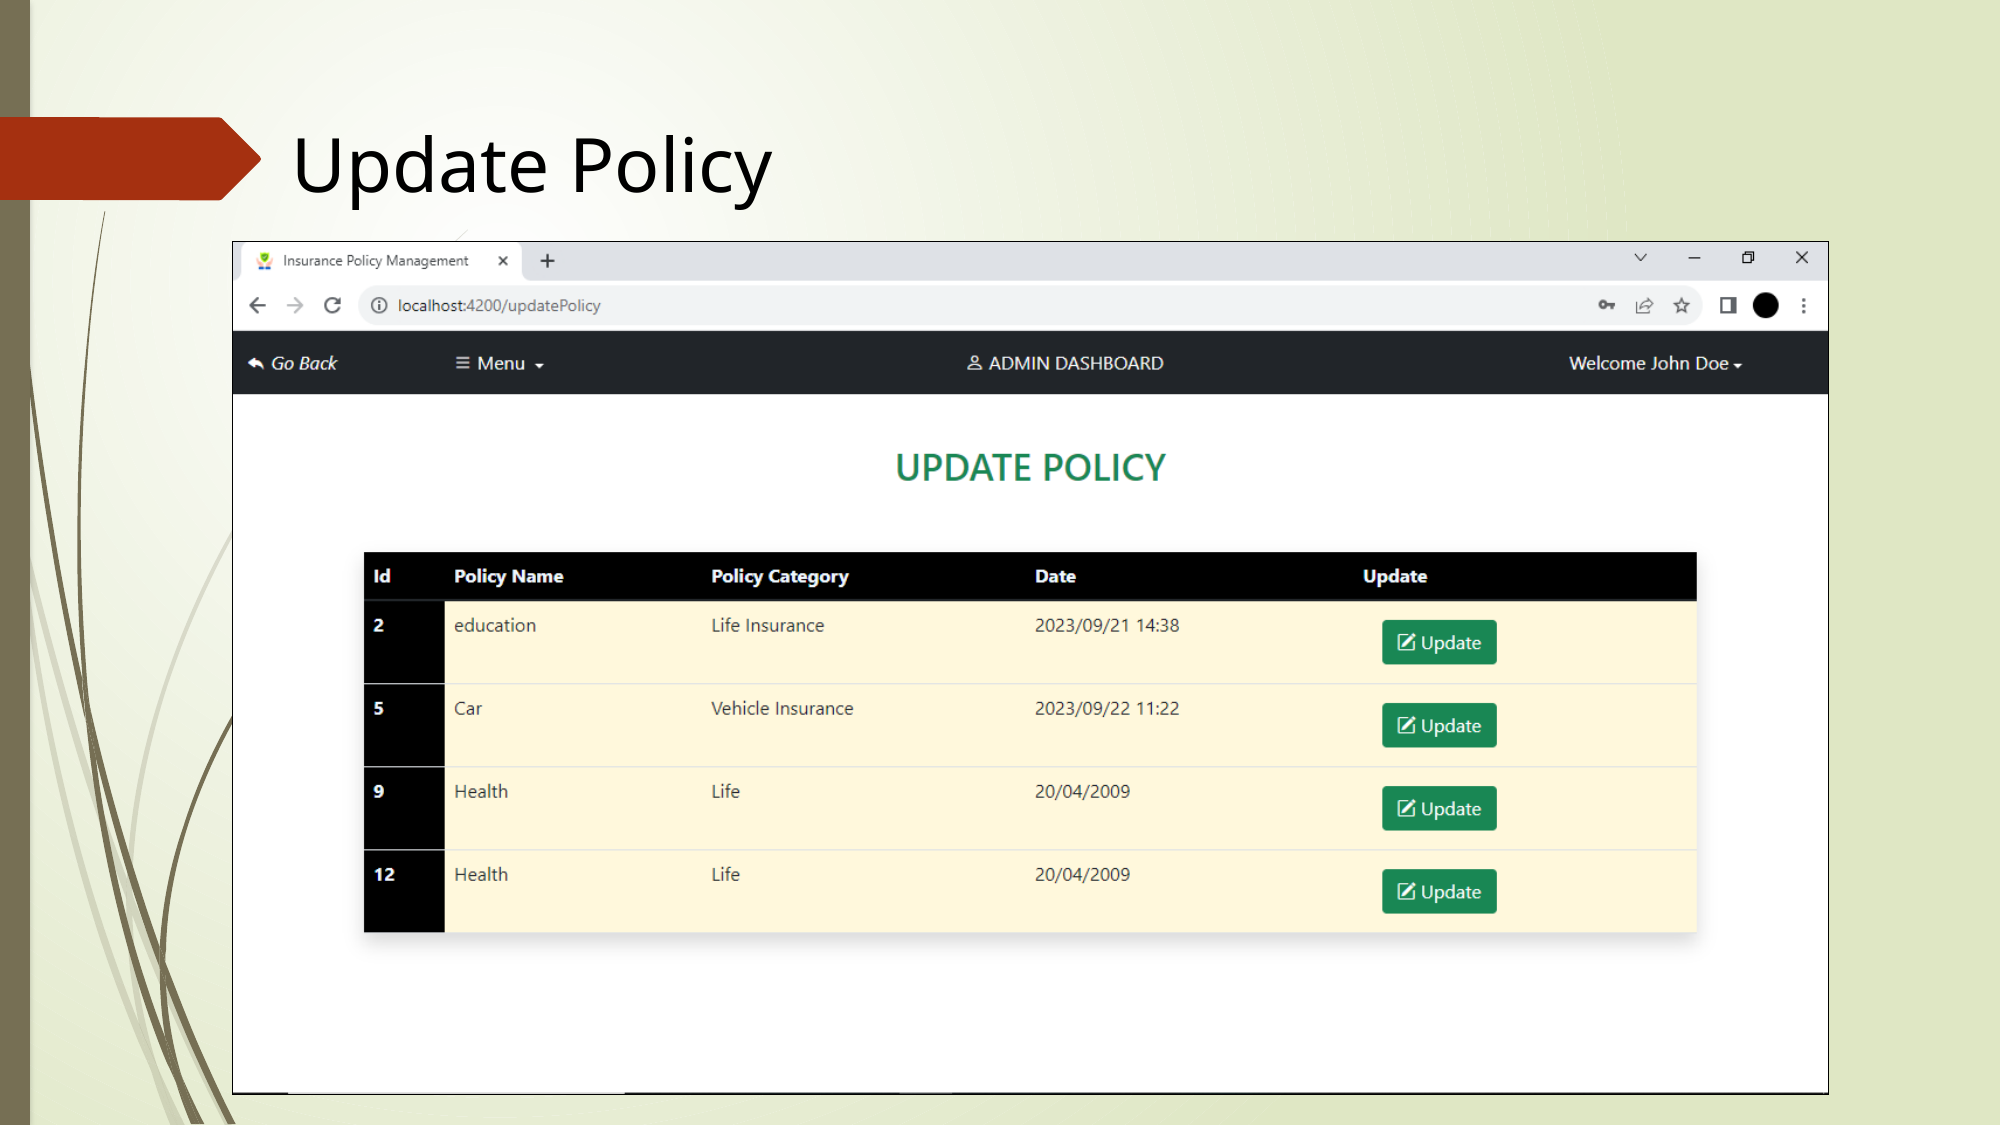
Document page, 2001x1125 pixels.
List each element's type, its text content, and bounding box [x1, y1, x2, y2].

picture [232, 241, 1829, 1095]
text_box Update Policy [276, 110, 789, 215]
